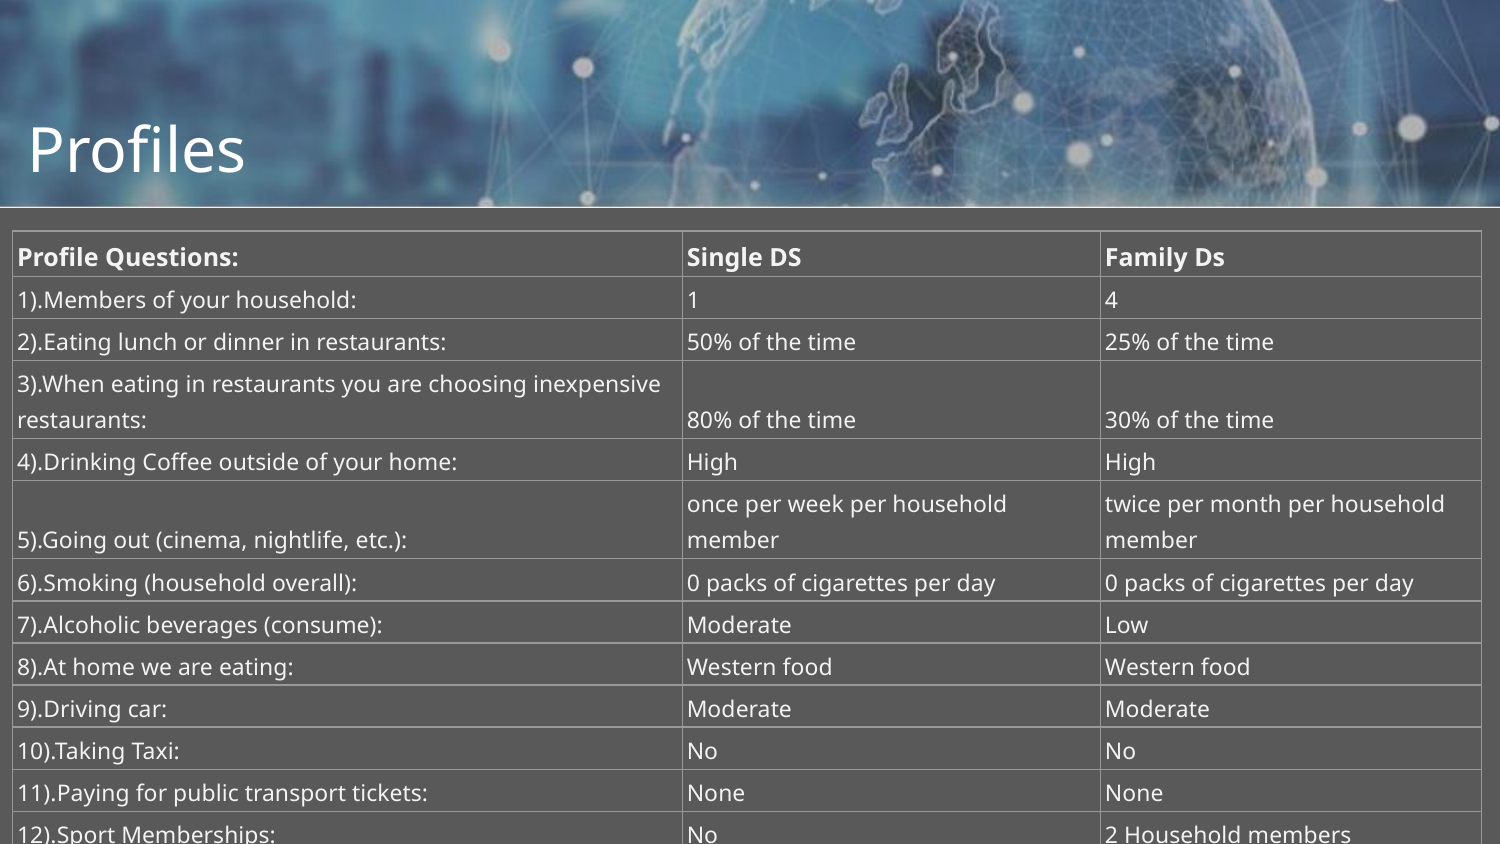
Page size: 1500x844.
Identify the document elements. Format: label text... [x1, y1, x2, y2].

table_cell No [1101, 728, 1481, 769]
text_box [0, 208, 1500, 844]
table_cell 8).At home we are eating: [13, 644, 682, 684]
table_cell 50% of the time [683, 319, 1100, 360]
table_header Profile Questions: [13, 232, 682, 276]
table_cell 10).Taking Taxi: [13, 728, 682, 769]
table_cell 1).Members of your household: [13, 277, 682, 318]
table_cell 11).Paying for public transport tickets: [13, 770, 682, 811]
picture [0, 0, 1500, 208]
table_cell 12).Sport Memberships: [13, 812, 682, 844]
table_cell 30% of the time [1101, 361, 1481, 438]
table_cell None [1101, 770, 1481, 811]
table_cell Moderate [683, 602, 1100, 642]
title Profiles [12, 94, 1411, 209]
table_cell 6).Smoking (household overall): [13, 559, 682, 600]
table_cell 3).When eating in restaurants you are choosing inexpensive restaurants: [13, 361, 682, 438]
table_cell 2).Eating lunch or dinner in restaurants: [13, 319, 682, 360]
table_cell Western food [1101, 644, 1481, 684]
table_cell 5).Going out (cinema, nightlife, etc.): [13, 481, 682, 558]
table_cell No [683, 812, 1100, 844]
table_cell 7).Alcoholic beverages (consume): [13, 602, 682, 642]
table_cell 0 packs of cigarettes per day [683, 559, 1100, 600]
table_cell 1 [683, 277, 1100, 318]
table_cell None [683, 770, 1100, 811]
table_cell High [683, 439, 1100, 480]
table_cell Moderate [1101, 686, 1481, 726]
table_cell 80% of the time [683, 361, 1100, 438]
table_cell 0 packs of cigarettes per day [1101, 559, 1481, 600]
table_cell 25% of the time [1101, 319, 1481, 360]
table_header Family Ds [1101, 232, 1481, 276]
table_cell twice per month per household member [1101, 481, 1481, 558]
table_cell Moderate [683, 686, 1100, 726]
table_header Single DS [683, 232, 1100, 276]
table_cell Low [1101, 602, 1481, 642]
table_cell High [1101, 439, 1481, 480]
table_cell Western food [683, 644, 1100, 684]
table_cell once per week per household member [683, 481, 1100, 558]
table_cell 4 [1101, 277, 1481, 318]
table_cell 4).Drinking Coffee outside of your home: [13, 439, 682, 480]
table_cell No [683, 728, 1100, 769]
table_cell 9).Driving car: [13, 686, 682, 726]
table_cell 2 Household members [1101, 812, 1481, 844]
